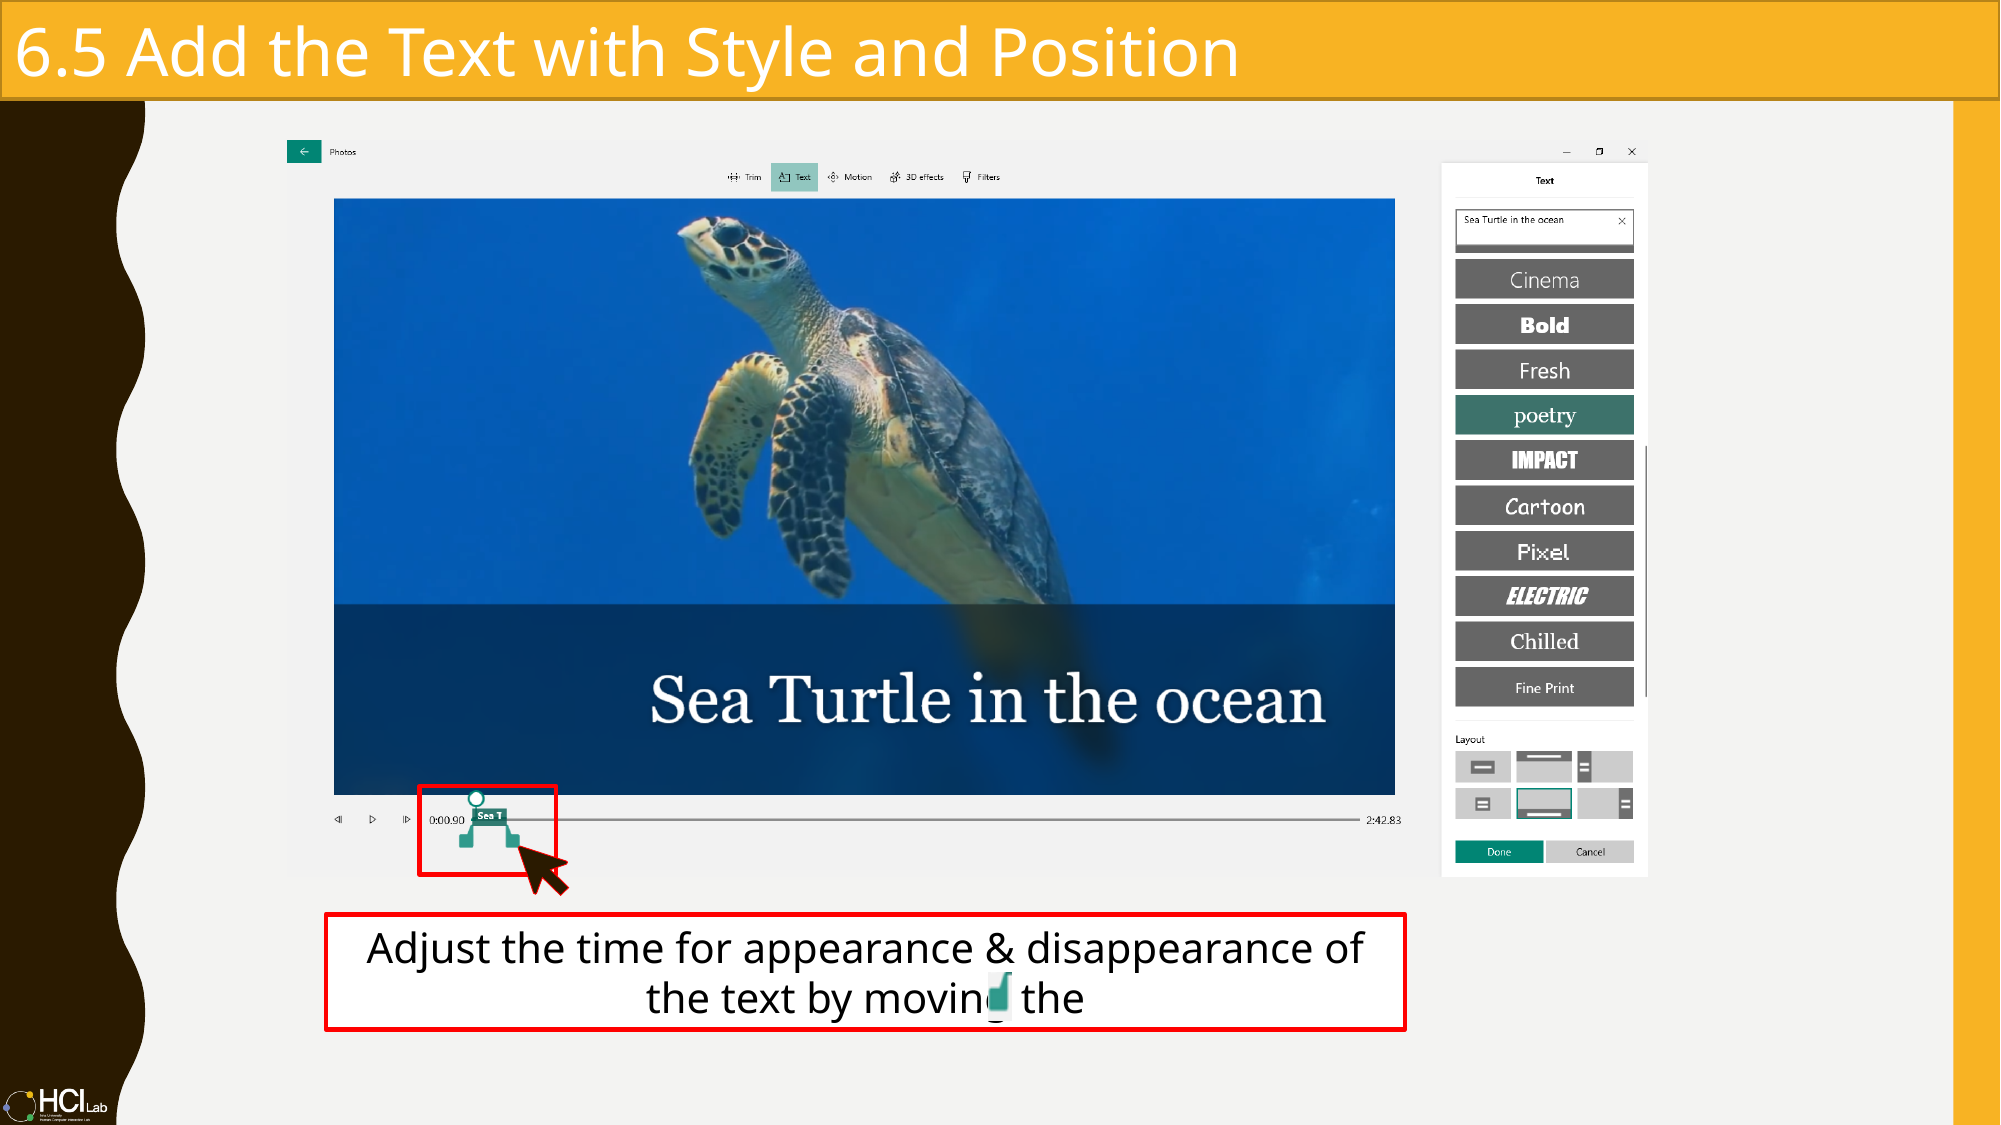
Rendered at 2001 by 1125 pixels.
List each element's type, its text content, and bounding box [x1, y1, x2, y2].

picture [0, 1084, 110, 1125]
text_box [549, 885, 569, 896]
text_box Adjust the time for appearance & disappearance of the text by moving the [324, 912, 1407, 1031]
picture [988, 972, 1012, 1022]
text_box 6.5 Add the Text with Style and Position [0, 0, 2000, 101]
picture [287, 139, 1648, 877]
text_box [530, 885, 540, 895]
